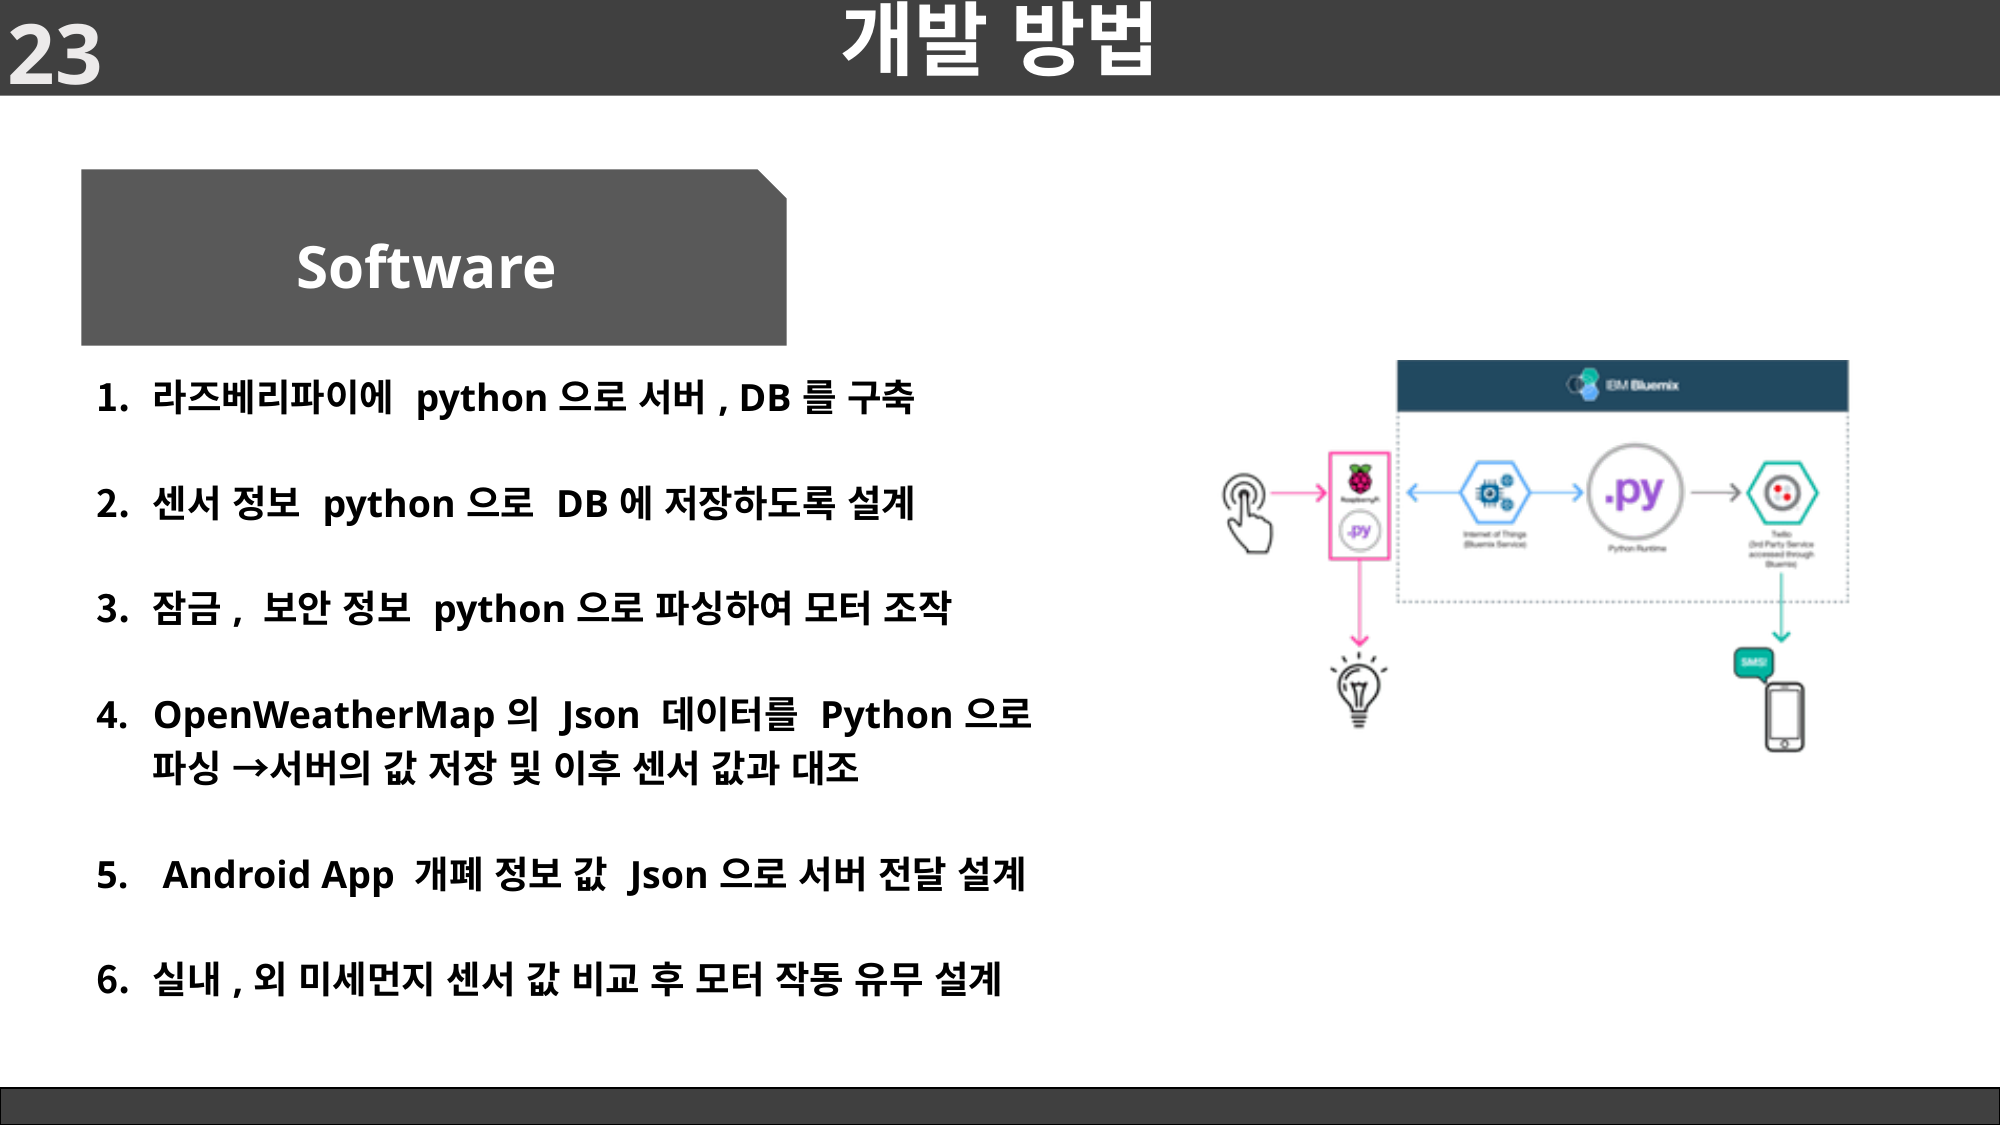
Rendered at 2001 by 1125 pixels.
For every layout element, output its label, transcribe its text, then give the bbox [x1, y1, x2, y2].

picture [1184, 360, 1919, 780]
table_header 라즈베리파이에 python으로 서버, DB를 구축 센서 정보 python으로 DB에 저장하도록 설계 잠금, 보안 정보 python으로 파싱하여 모터 조작 OpenWeatherMap의 Json 데이터를 Python으로 파싱 →서버의 값 저장 및 이후 센서 값과 대조 Android App 개폐 정보 값 Json으로 서버 전달 설계 실내,외 미세먼지 센서 값 비교 후 모터 작동 유무 설계 [82, 361, 1103, 961]
text_box Software [80, 168, 788, 347]
text_box [0, 1087, 2000, 1125]
text_box 23 [0, 0, 118, 109]
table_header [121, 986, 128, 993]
title 개발 방법 [118, 0, 2000, 95]
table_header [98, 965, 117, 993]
